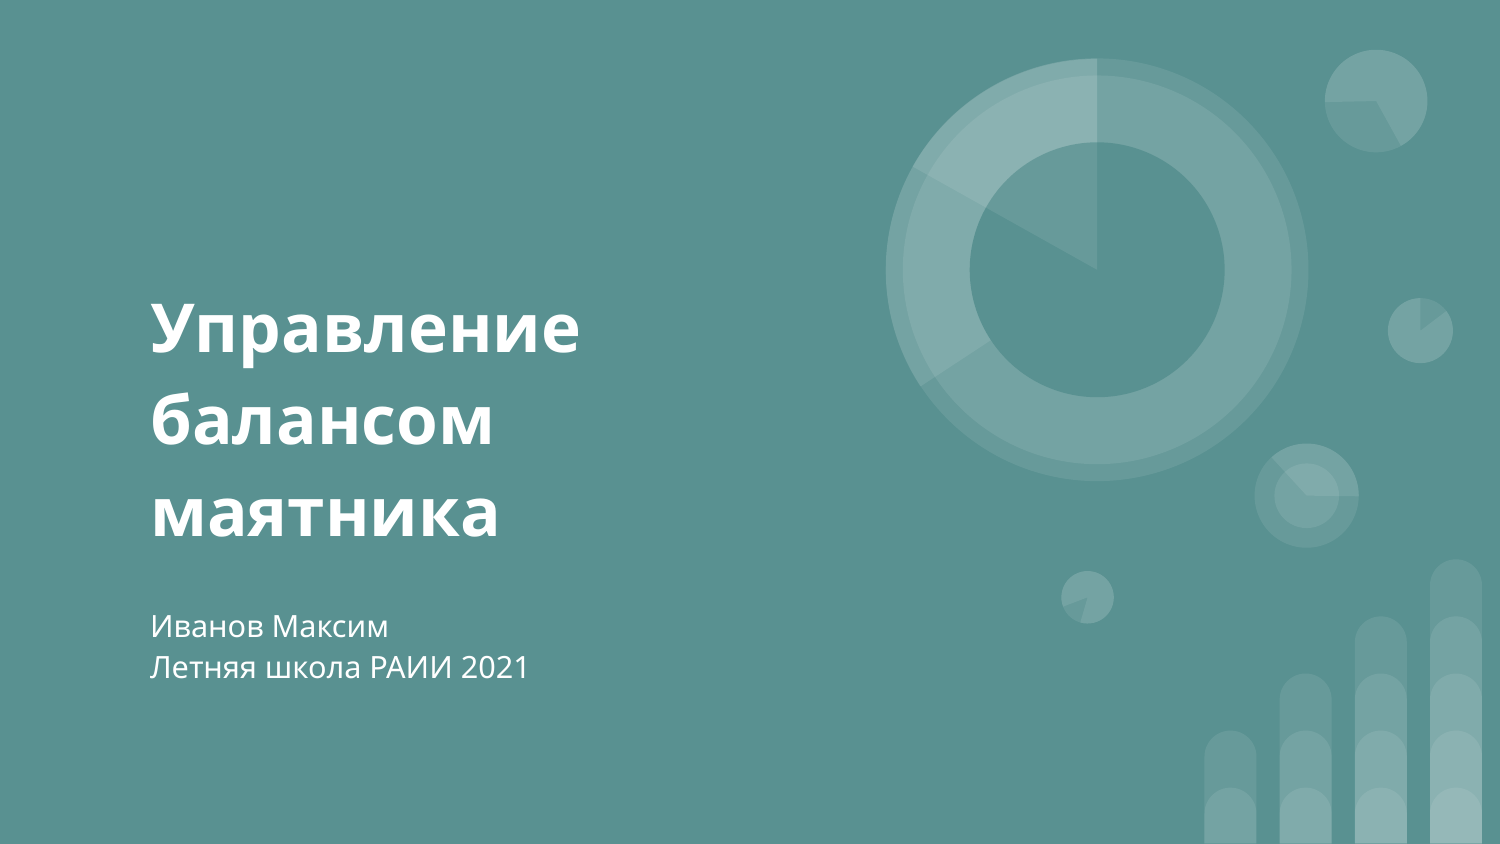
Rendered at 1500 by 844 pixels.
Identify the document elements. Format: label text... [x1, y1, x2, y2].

title Управление балансом маятника [135, 264, 834, 572]
subtitle Иванов Максим Летняя школа РАИИ 2021 [135, 589, 834, 704]
